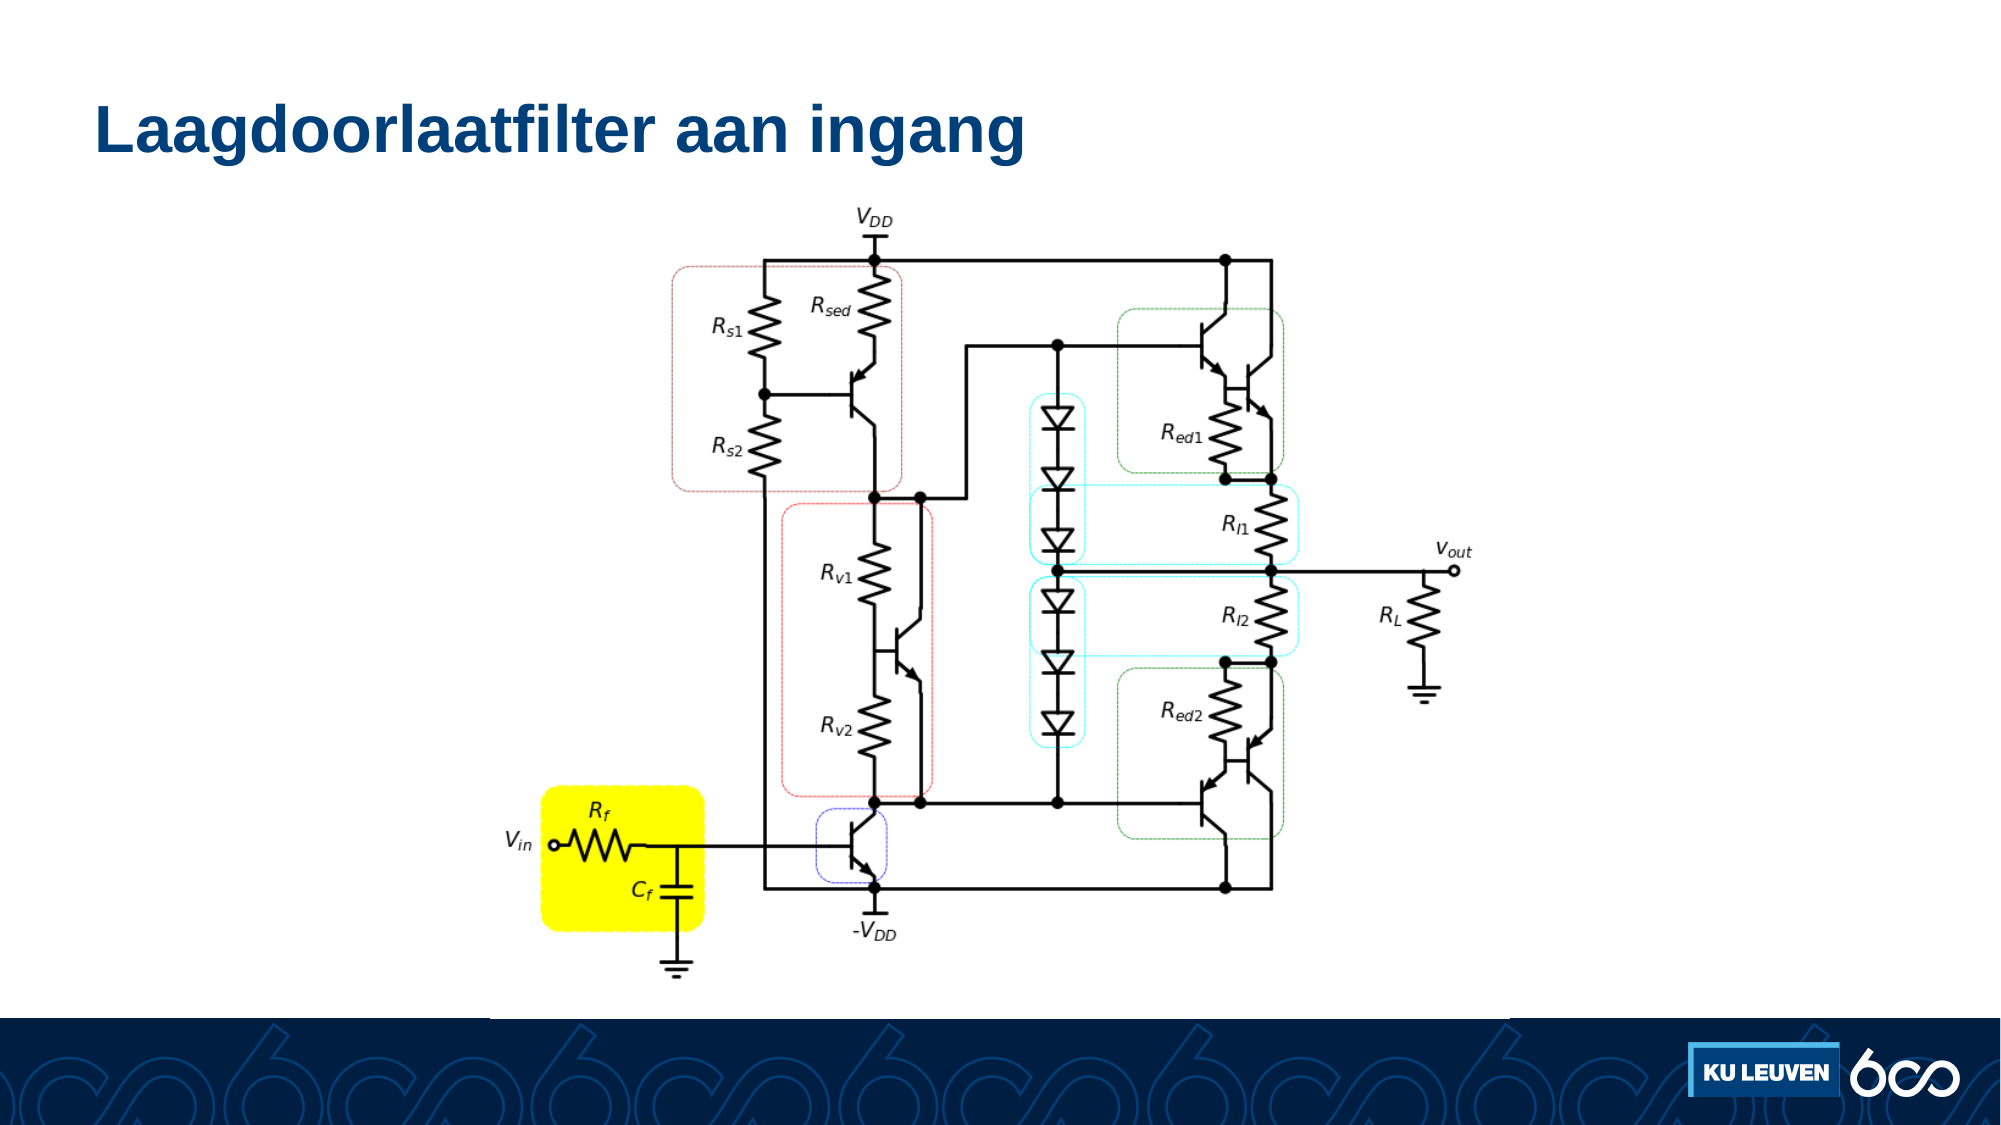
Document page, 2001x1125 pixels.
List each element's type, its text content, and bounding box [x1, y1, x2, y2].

title Laagdoorlaatfilter aan ingang [94, 94, 1906, 201]
picture [0, 193, 2001, 1125]
